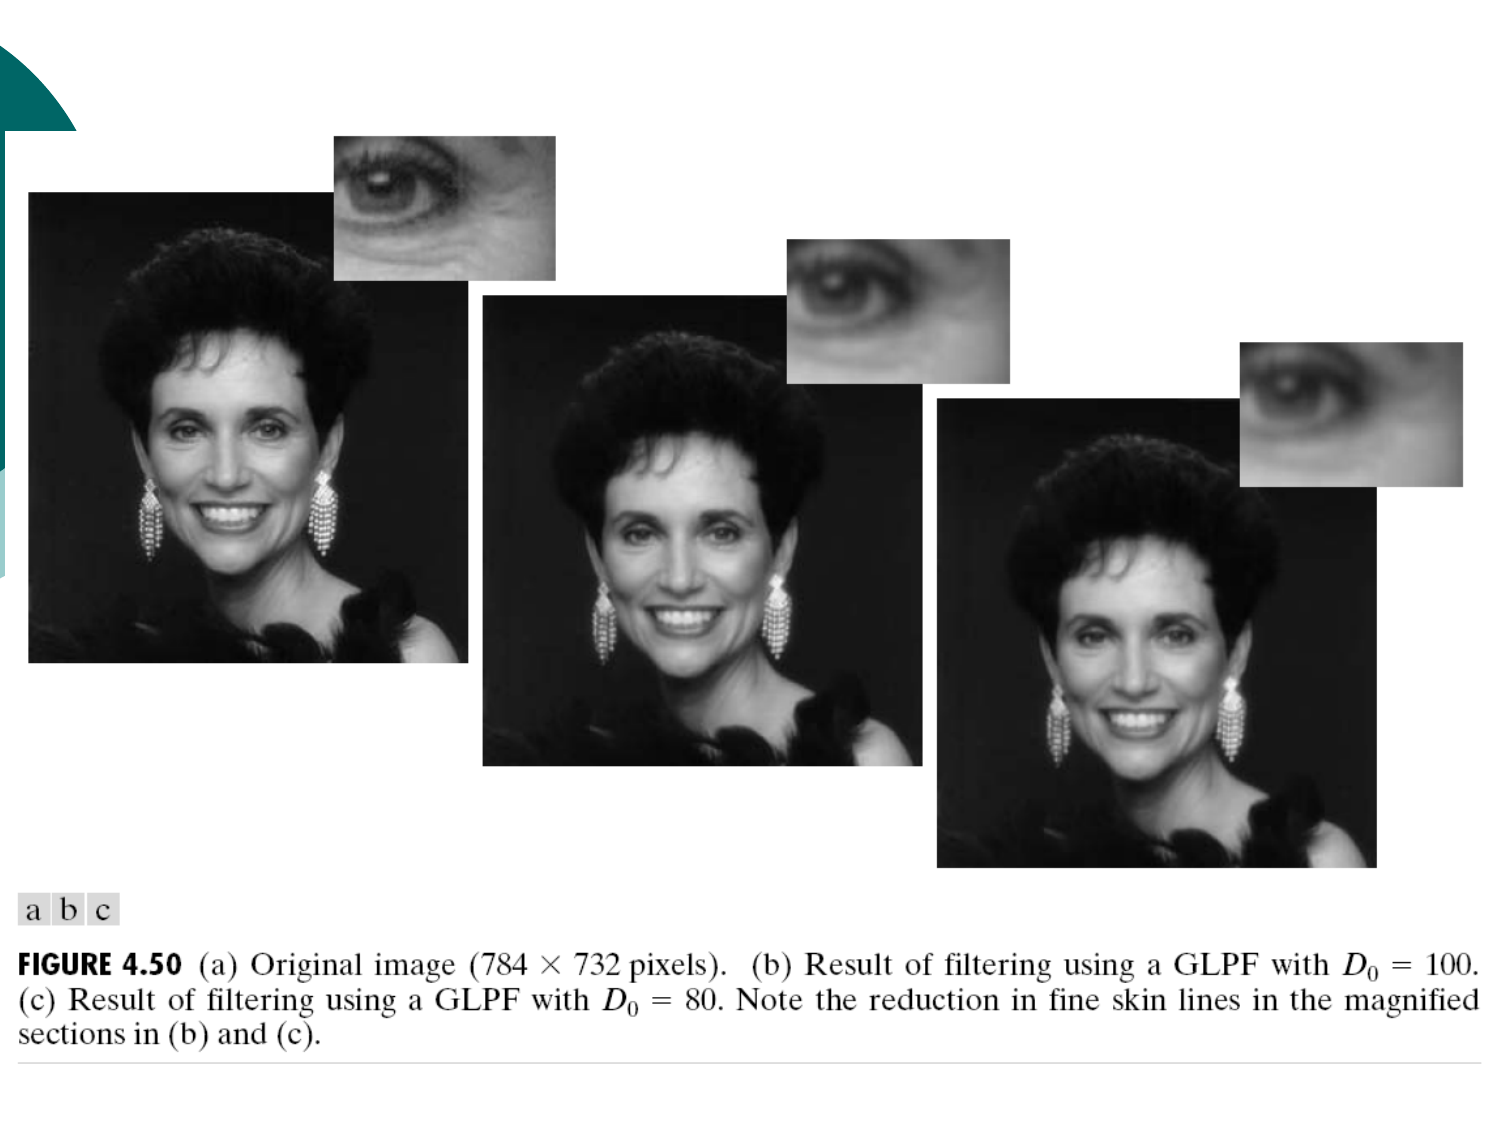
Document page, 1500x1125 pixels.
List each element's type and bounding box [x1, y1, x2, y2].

picture [5, 131, 1488, 1073]
